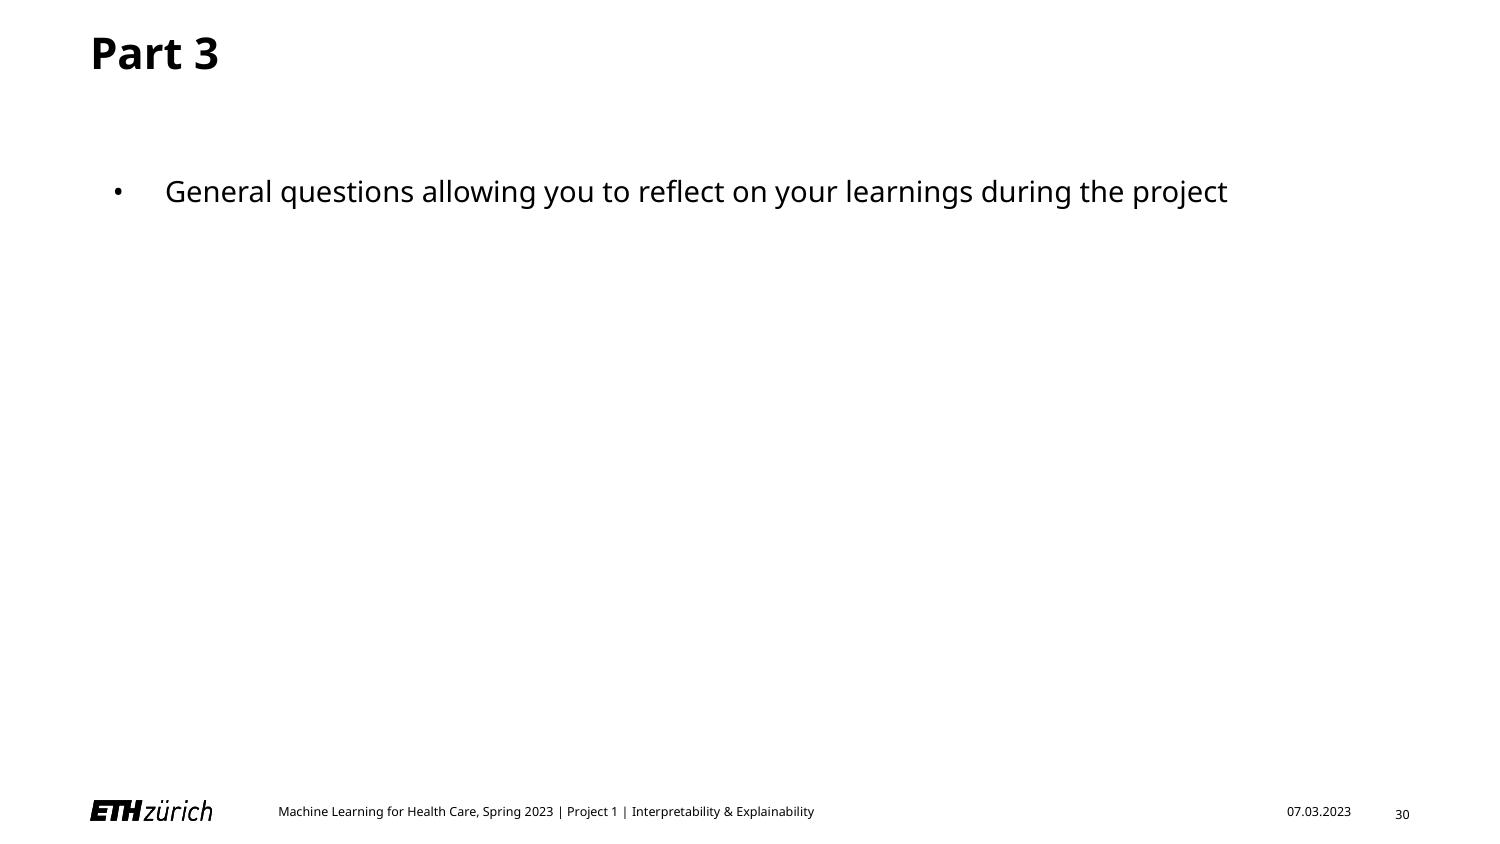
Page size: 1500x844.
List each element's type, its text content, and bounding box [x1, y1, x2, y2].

picture [90, 800, 212, 821]
title Part 3 [90, 32, 1410, 143]
slide_number 30 [1370, 802, 1410, 829]
list General questions allowing you to reflect on your learnings during the project [90, 173, 1454, 750]
